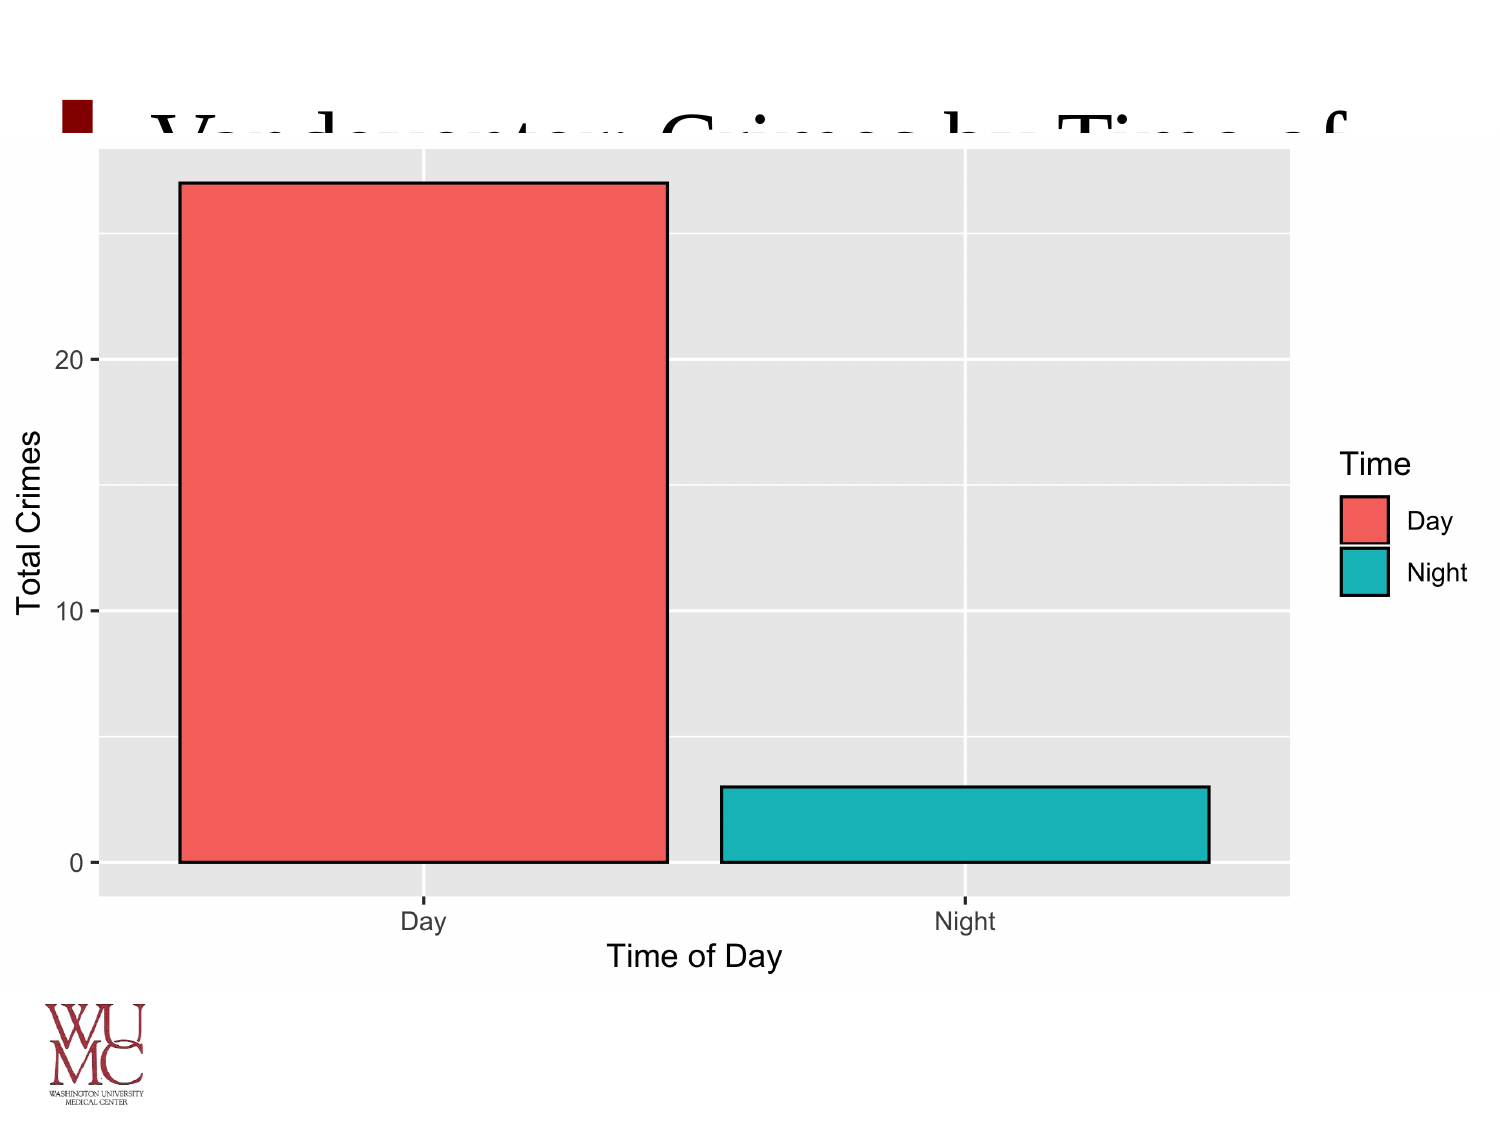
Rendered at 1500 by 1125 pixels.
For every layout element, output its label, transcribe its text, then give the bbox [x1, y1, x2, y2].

title Vandeventer: Crimes by Time of Day [112, 99, 1388, 131]
picture [41, 996, 156, 1113]
picture [0, 133, 1500, 990]
